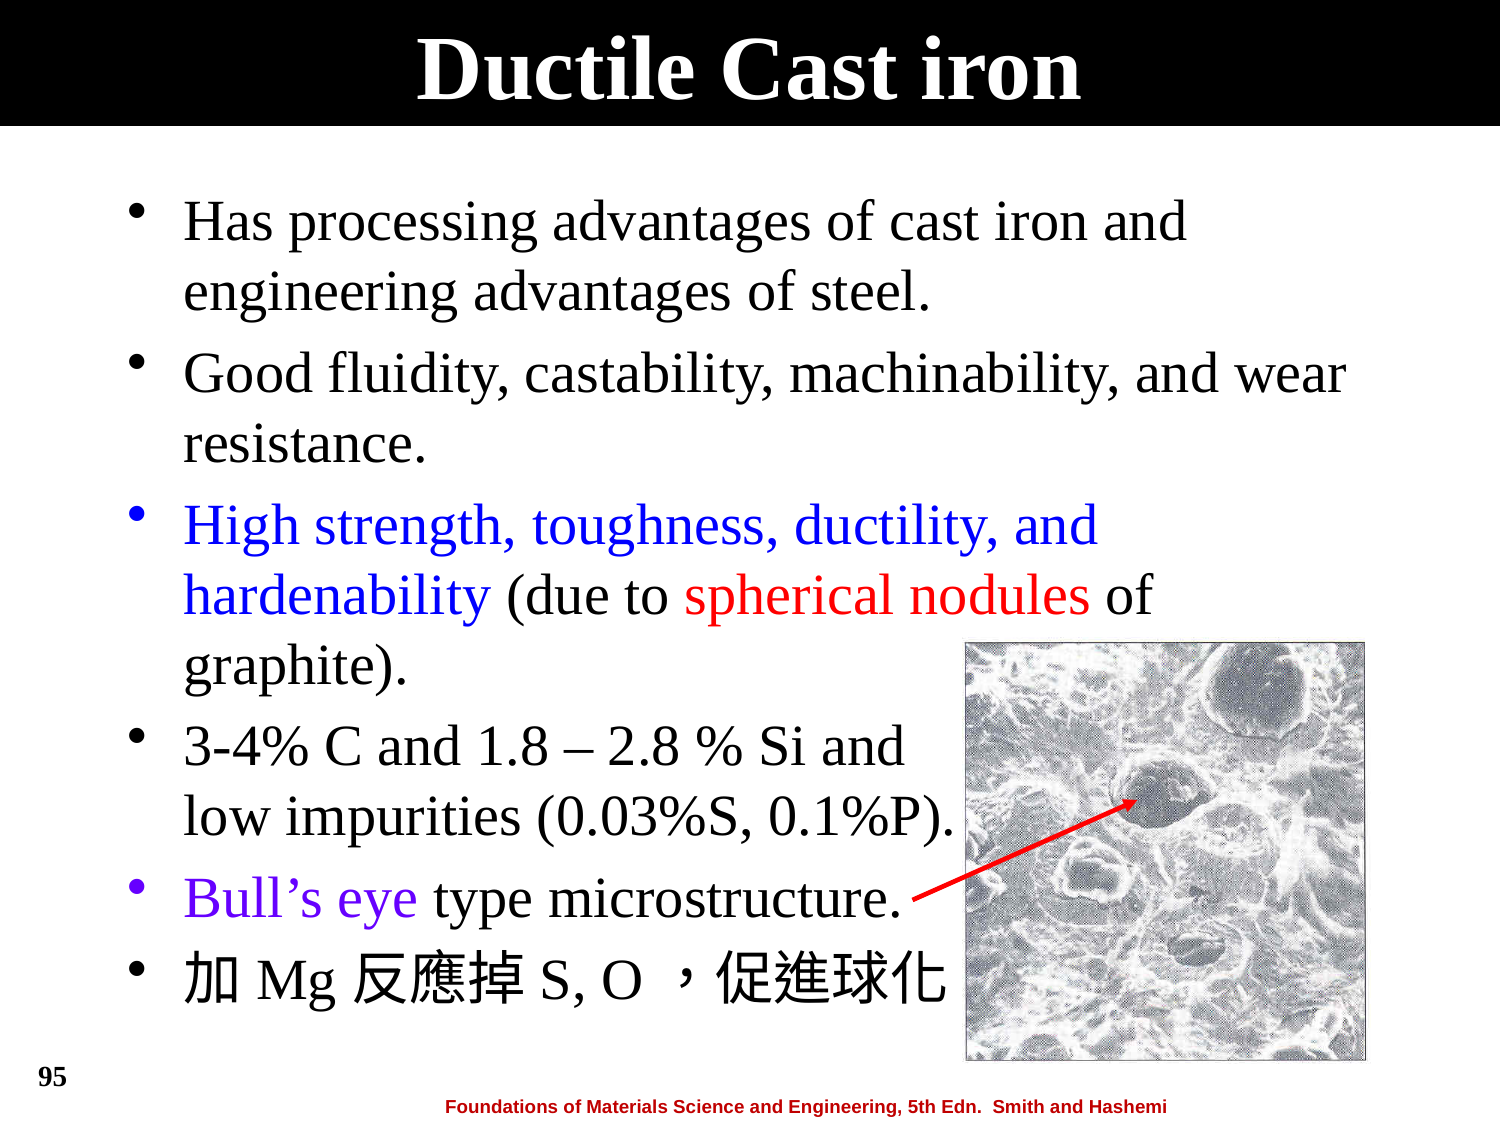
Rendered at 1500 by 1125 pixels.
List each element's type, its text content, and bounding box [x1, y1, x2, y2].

list Has processing advantages of cast iron and engineering advantages of steel. Good fluidity, castability, machinability, and wear resistance. High strength, toughness, ductility, and hardenability (due to spherical nodules of graphite). 3-4% C and 1.8 – 2.8 % Si and low impurities (0.03%S, 0.1%P). Bull’s eye type microstructure. 加Mg反應掉S, O，促進球化 [112, 174, 1388, 1000]
title Ductile Cast iron [0, 0, 1500, 126]
slide_number 95 [0, 1049, 83, 1125]
picture [962, 637, 1376, 1070]
